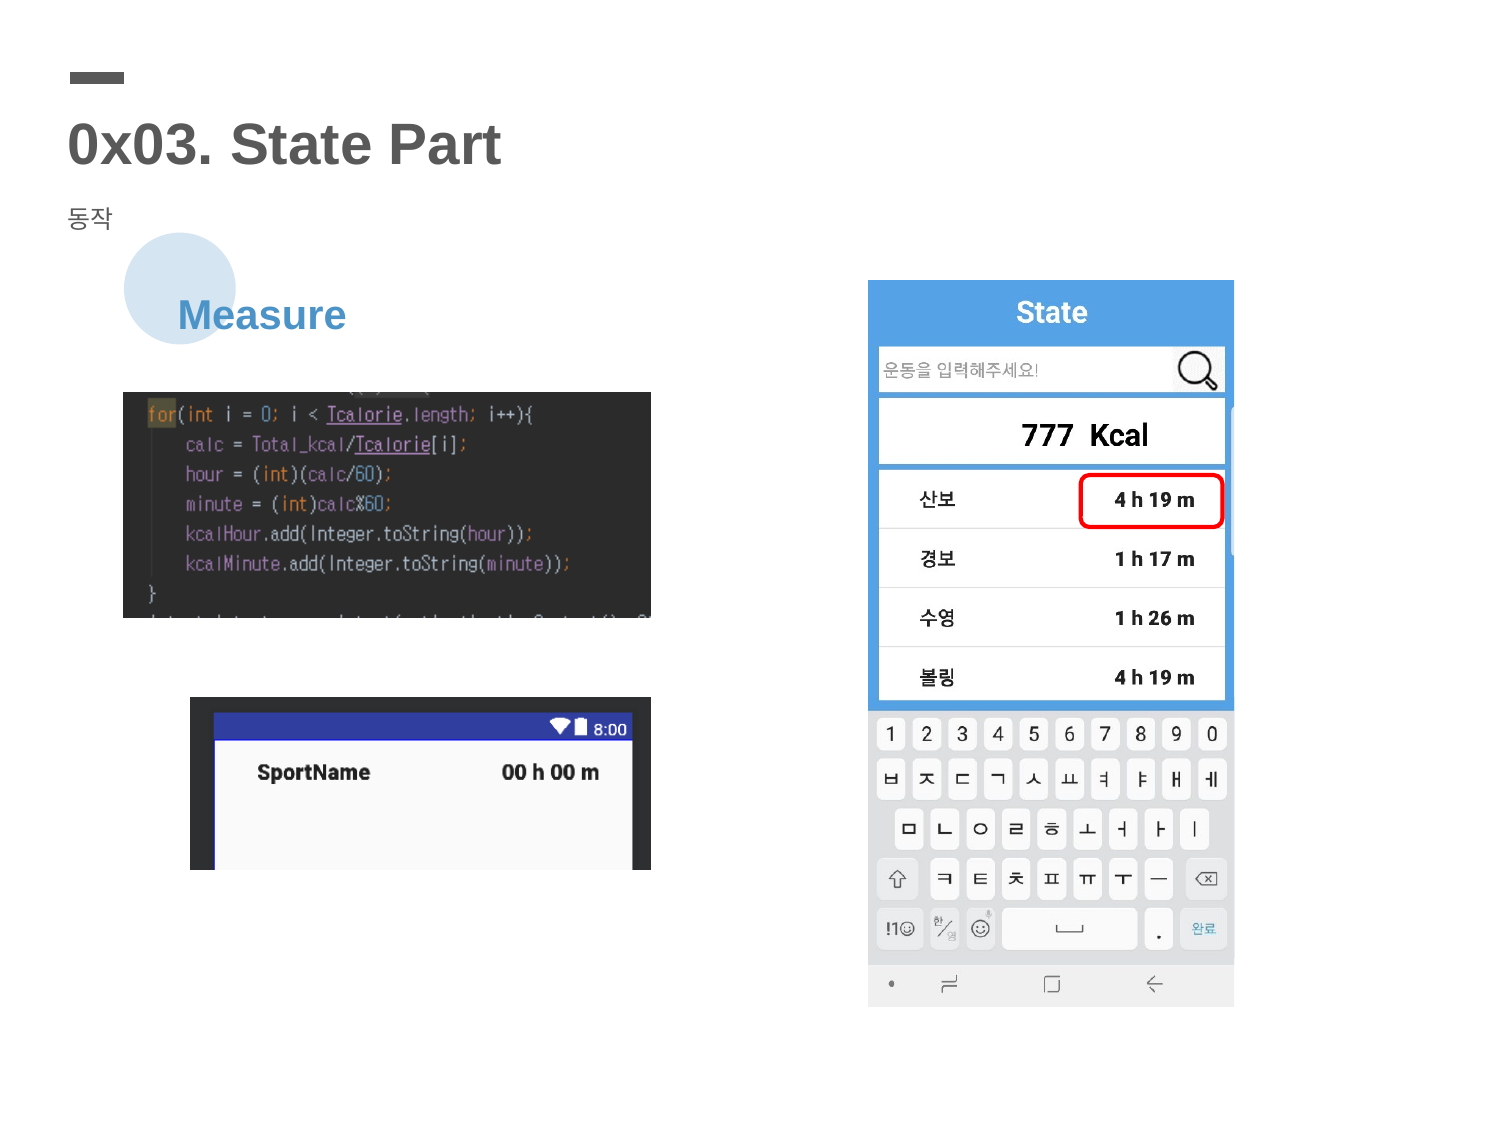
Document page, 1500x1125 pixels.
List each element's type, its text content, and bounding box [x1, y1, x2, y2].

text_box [123, 232, 384, 347]
picture [123, 391, 651, 618]
text_box 0x03. State Part [53, 98, 561, 184]
picture [190, 697, 651, 870]
text_box 동작 [53, 196, 786, 241]
picture [867, 280, 1235, 1007]
